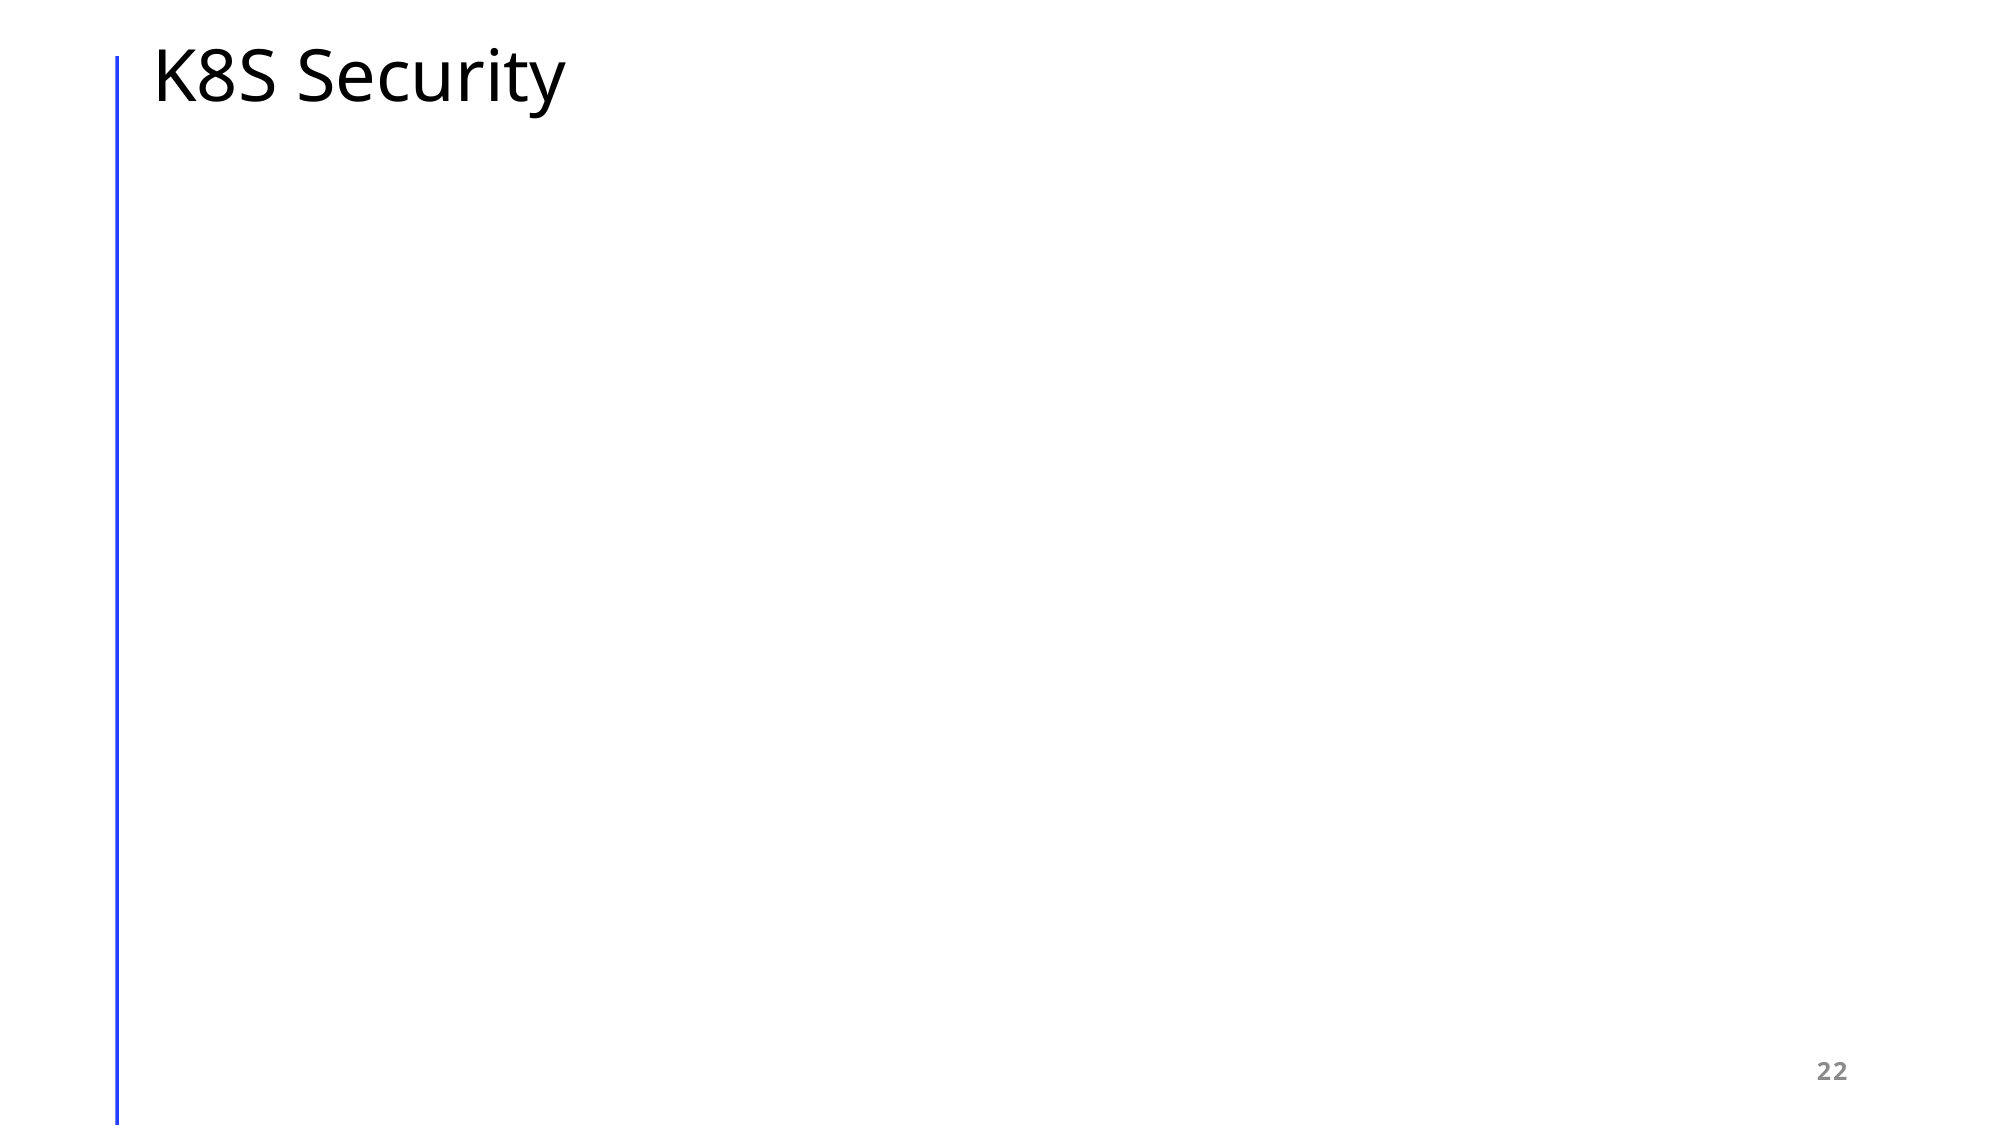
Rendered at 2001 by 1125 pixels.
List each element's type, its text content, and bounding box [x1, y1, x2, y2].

slide_number 22 [1412, 1042, 1863, 1103]
title K8S Security [137, 31, 1863, 126]
